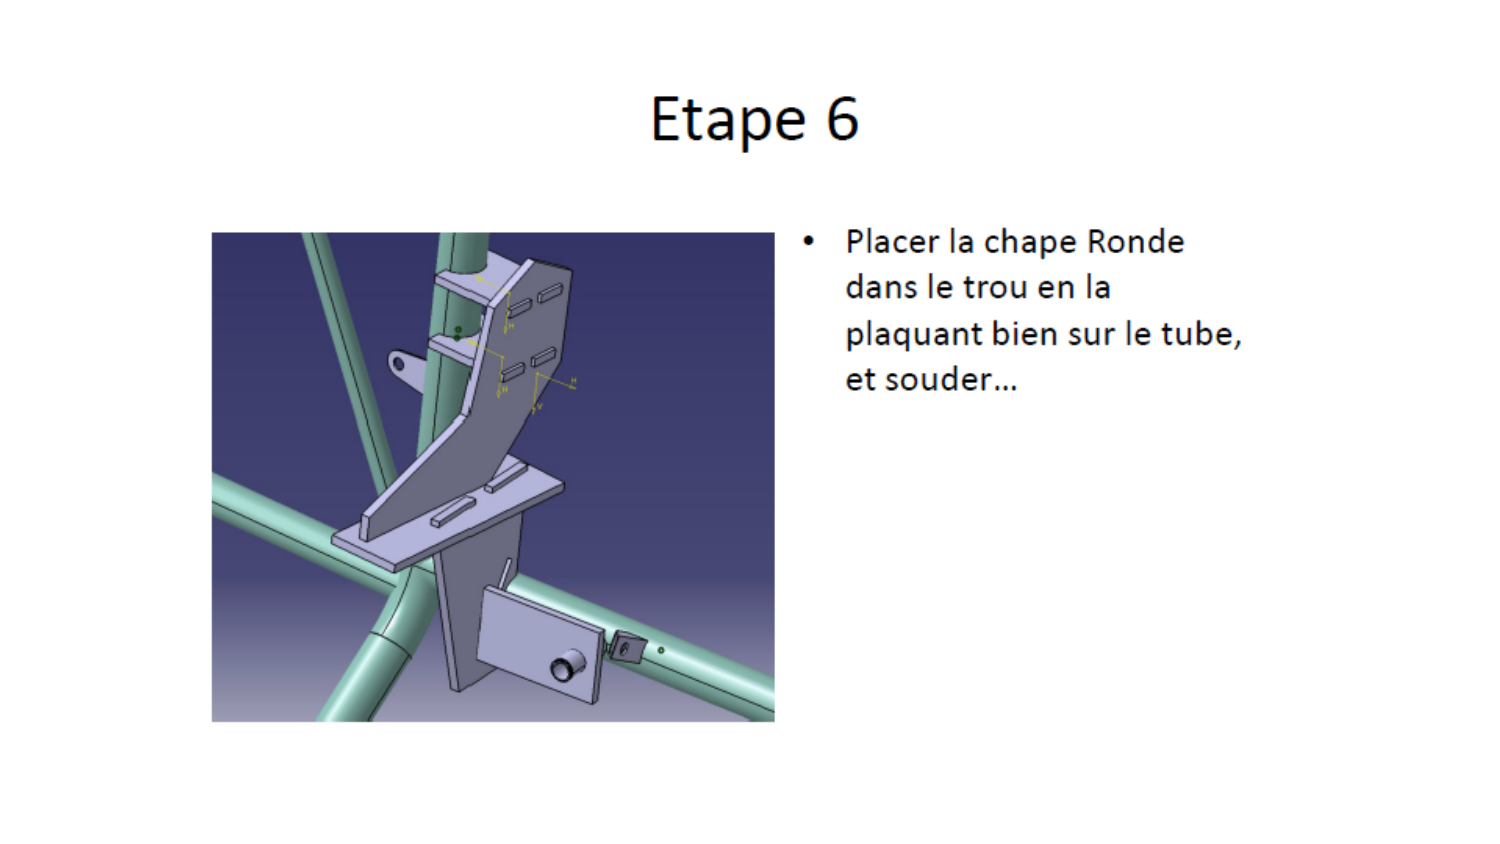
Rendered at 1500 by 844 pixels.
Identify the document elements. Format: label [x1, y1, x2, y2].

picture [184, 30, 1316, 813]
